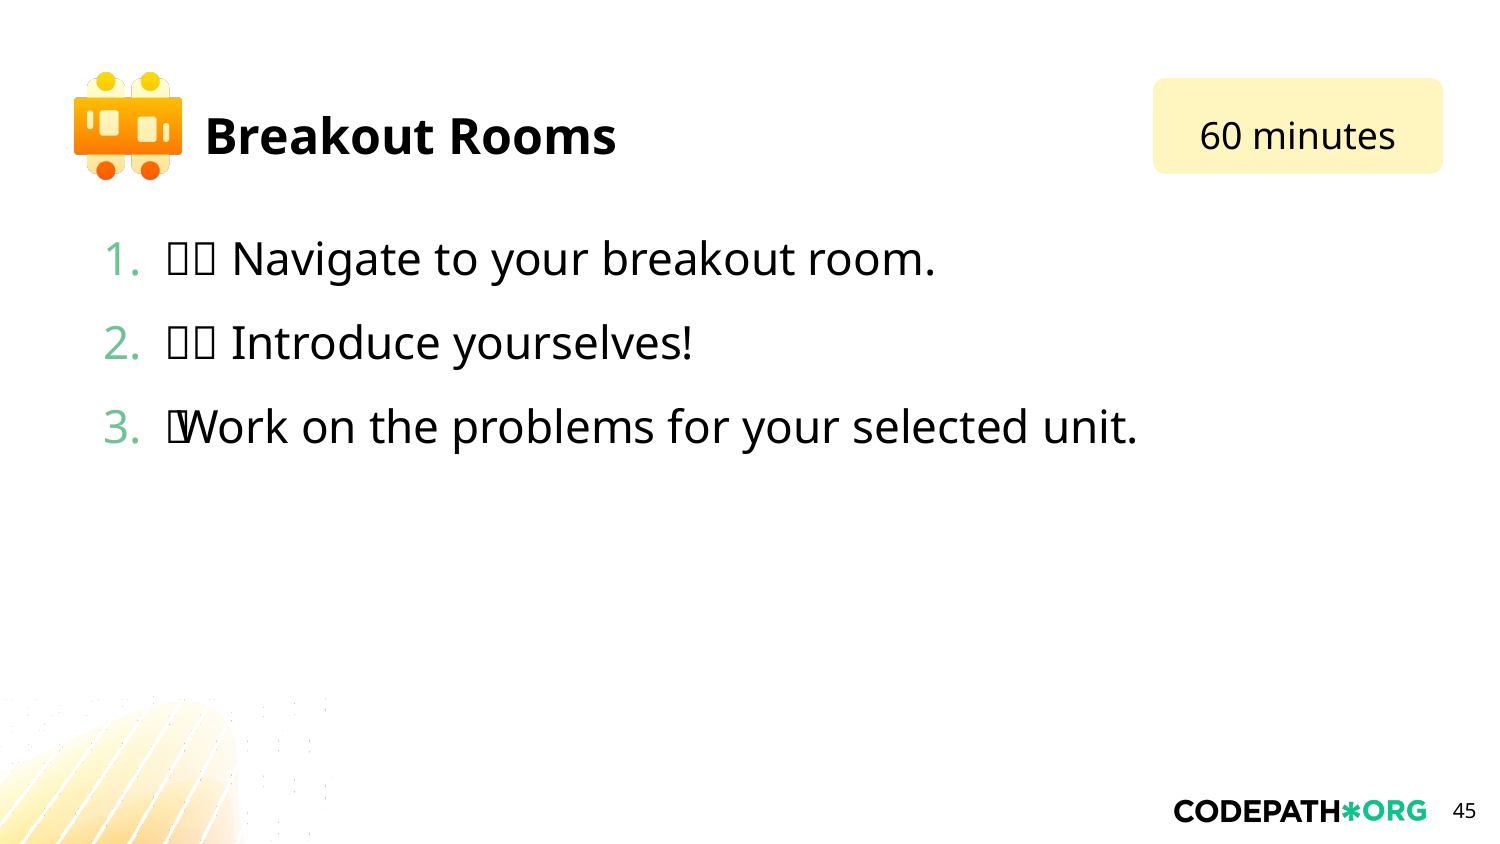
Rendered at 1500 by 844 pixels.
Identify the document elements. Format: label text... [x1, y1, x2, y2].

slide_number ‹#› [1401, 786, 1492, 837]
text_box 🏃🏽 Navigate to your breakout room. 👋🏽 Introduce yourselves! 🧑🏽‍💻 Work on the problems for your selected unit. [74, 206, 1288, 468]
picture [1173, 799, 1401, 823]
subtitle 60 minutes [1153, 78, 1443, 174]
picture [0, 662, 338, 844]
picture [74, 72, 182, 180]
